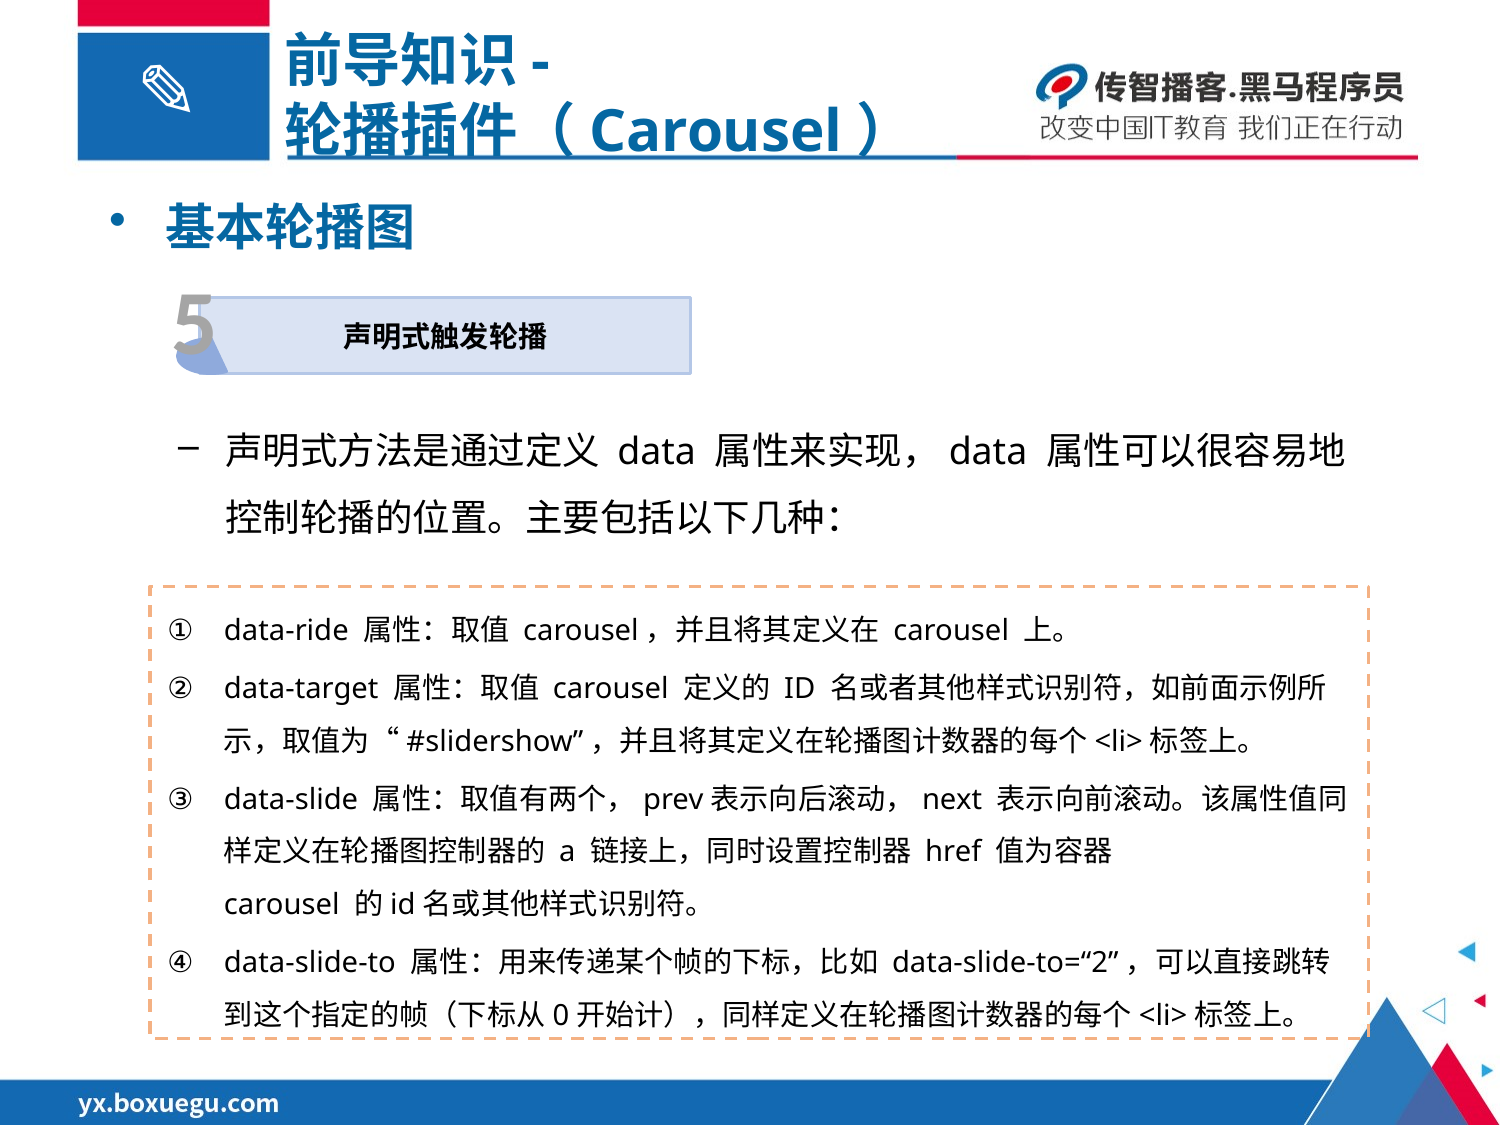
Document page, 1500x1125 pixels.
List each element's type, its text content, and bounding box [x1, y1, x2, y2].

text_box 前导知识- 轮播插件（Carousel） [269, 30, 1200, 157]
text_box 声明式方法是通过定义 data 属性来实现，data 属性可以很容易地控制轮播的位置。主要包括以下几种： [88, 397, 1369, 547]
picture [0, 0, 1500, 1125]
text_box data-ride 属性：取值 carousel，并且将其定义在 carousel 上。 data-target 属性：取值 carousel 定义的 ID 名或者其他样式识别符，如前面示例所示，取值为“#slidershow”，并且将其定义在轮播图计数器的每个<li>标签上。 data-slide 属性：取值有两个，prev表示向后滚动，next 表示向前滚动。该属性值同样定义在轮播图控制器的 a 链接上，同时设置控制器 href 值为容器 carousel 的id名或其他样式识别符。 data-slide-to 属性：用来传递某个帧的下标，比如 data-slide-to=“2”，可以直接跳转到这个指定的帧（下标从0开始计），同样定义在轮播图计数器的每个<li>标签上。 [150, 586, 1369, 1039]
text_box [153, 255, 691, 382]
text_box 基本轮播图 [94, 157, 431, 263]
